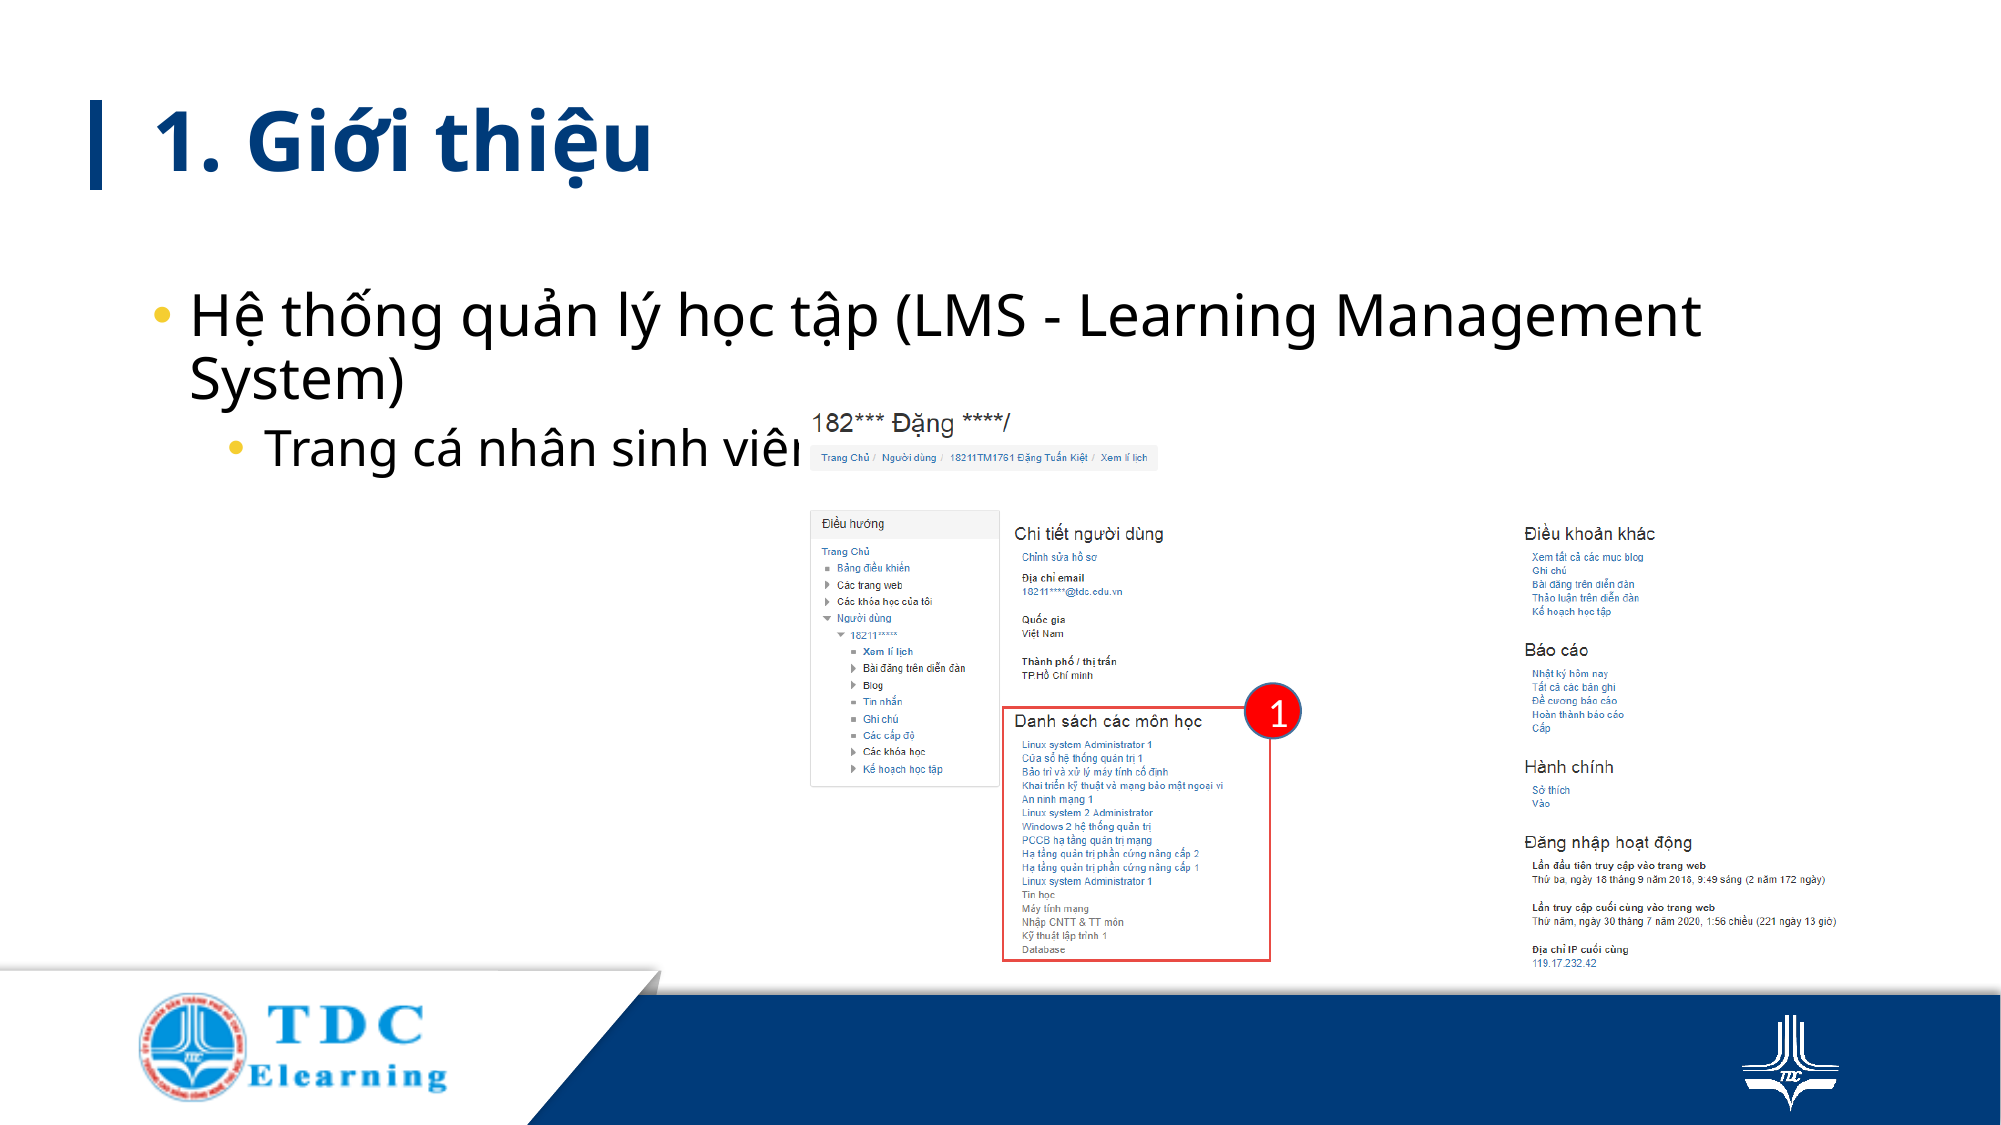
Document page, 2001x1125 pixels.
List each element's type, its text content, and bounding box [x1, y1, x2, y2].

title 1. Giới thiệu [137, 57, 1863, 232]
picture [799, 388, 1842, 979]
list Hệ thống quản lý học tập (LMS - Learning Management System) Trang cá nhân sinh viên [137, 279, 1863, 882]
picture [1742, 1015, 1839, 1112]
picture [137, 991, 450, 1107]
